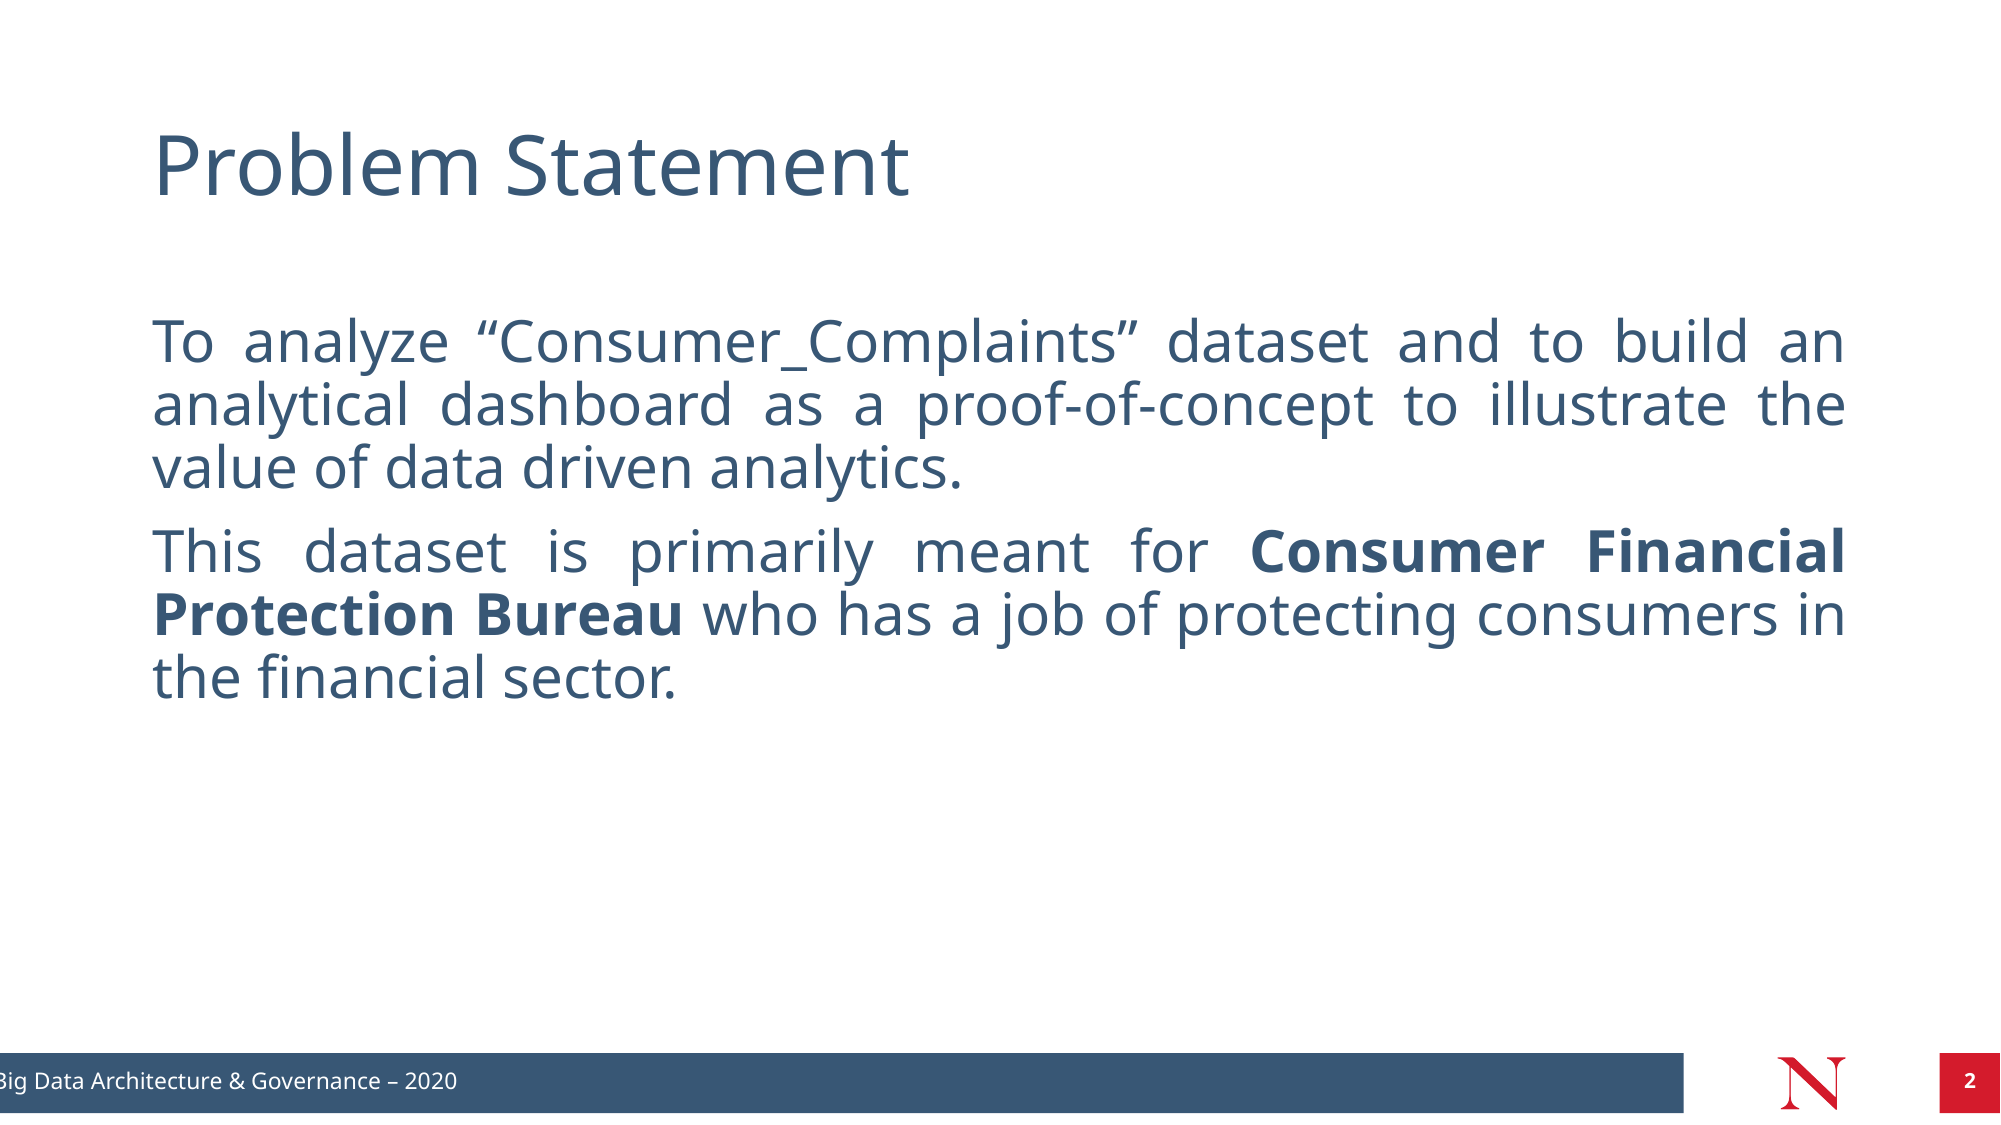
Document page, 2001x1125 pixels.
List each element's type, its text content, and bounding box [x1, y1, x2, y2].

picture [1766, 1038, 1857, 1125]
title Problem Statement [137, 59, 1863, 278]
list To analyze “Consumer_Complaints” dataset and to build an analytical dashboard as a proof-of-concept to illustrate the value of data driven analytics. This dataset is primarily meant for Consumer Financial Protection Bureau who has a job of protecting consumers in the financial sector. [137, 304, 1863, 1038]
